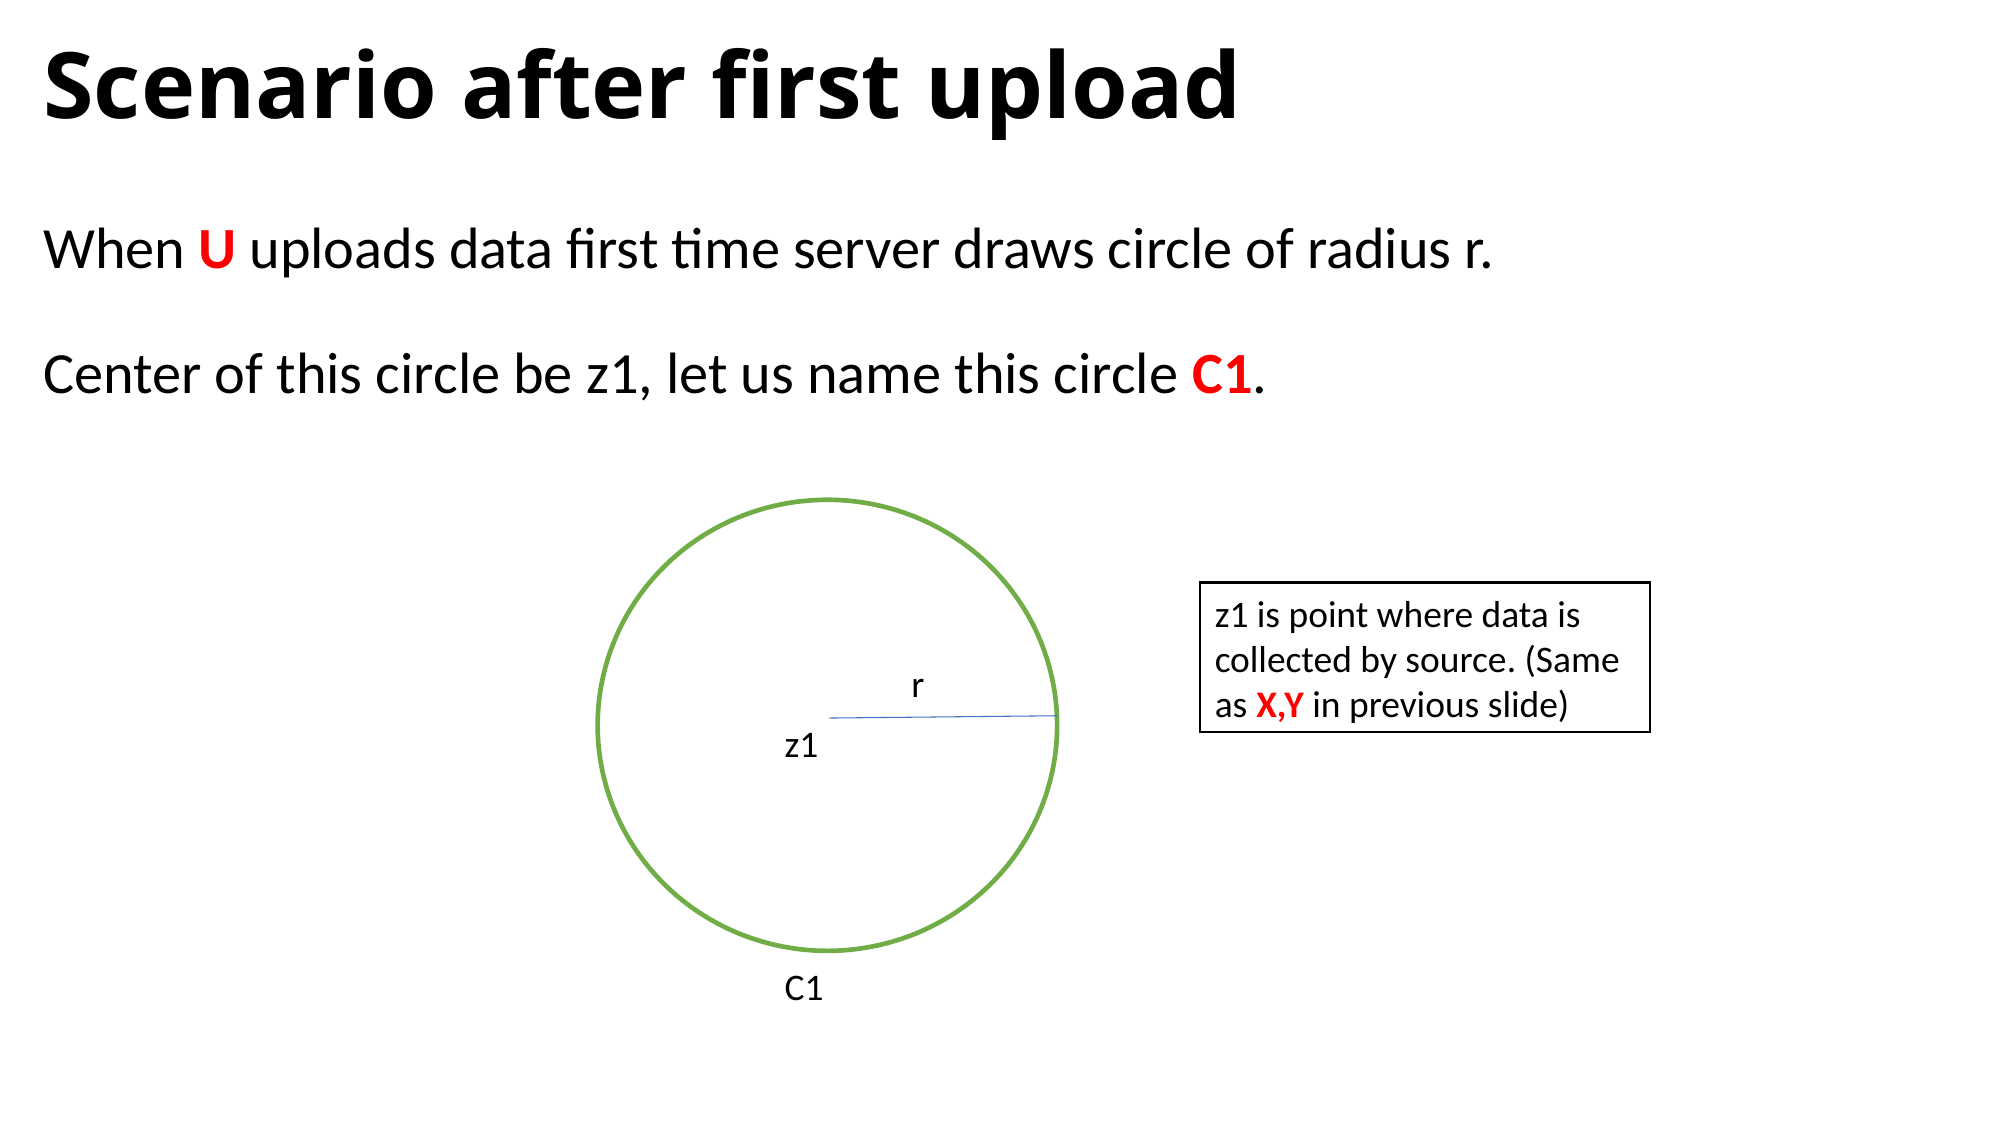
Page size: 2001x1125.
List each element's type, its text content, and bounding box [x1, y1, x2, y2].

text_box r [896, 652, 956, 712]
text_box z1 is point where data is collected by source. (Same as X,Y in previous slide) [1199, 581, 1651, 733]
list When U uploads data first time server draws circle of radius r. Center of this circle be z1, let us name this circle C1. [28, 167, 1940, 1065]
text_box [829, 715, 1058, 719]
text_box C1 [769, 956, 897, 1016]
title Scenario after first upload [28, 15, 1754, 163]
text_box z1 [769, 712, 863, 773]
text_box [596, 498, 1059, 952]
